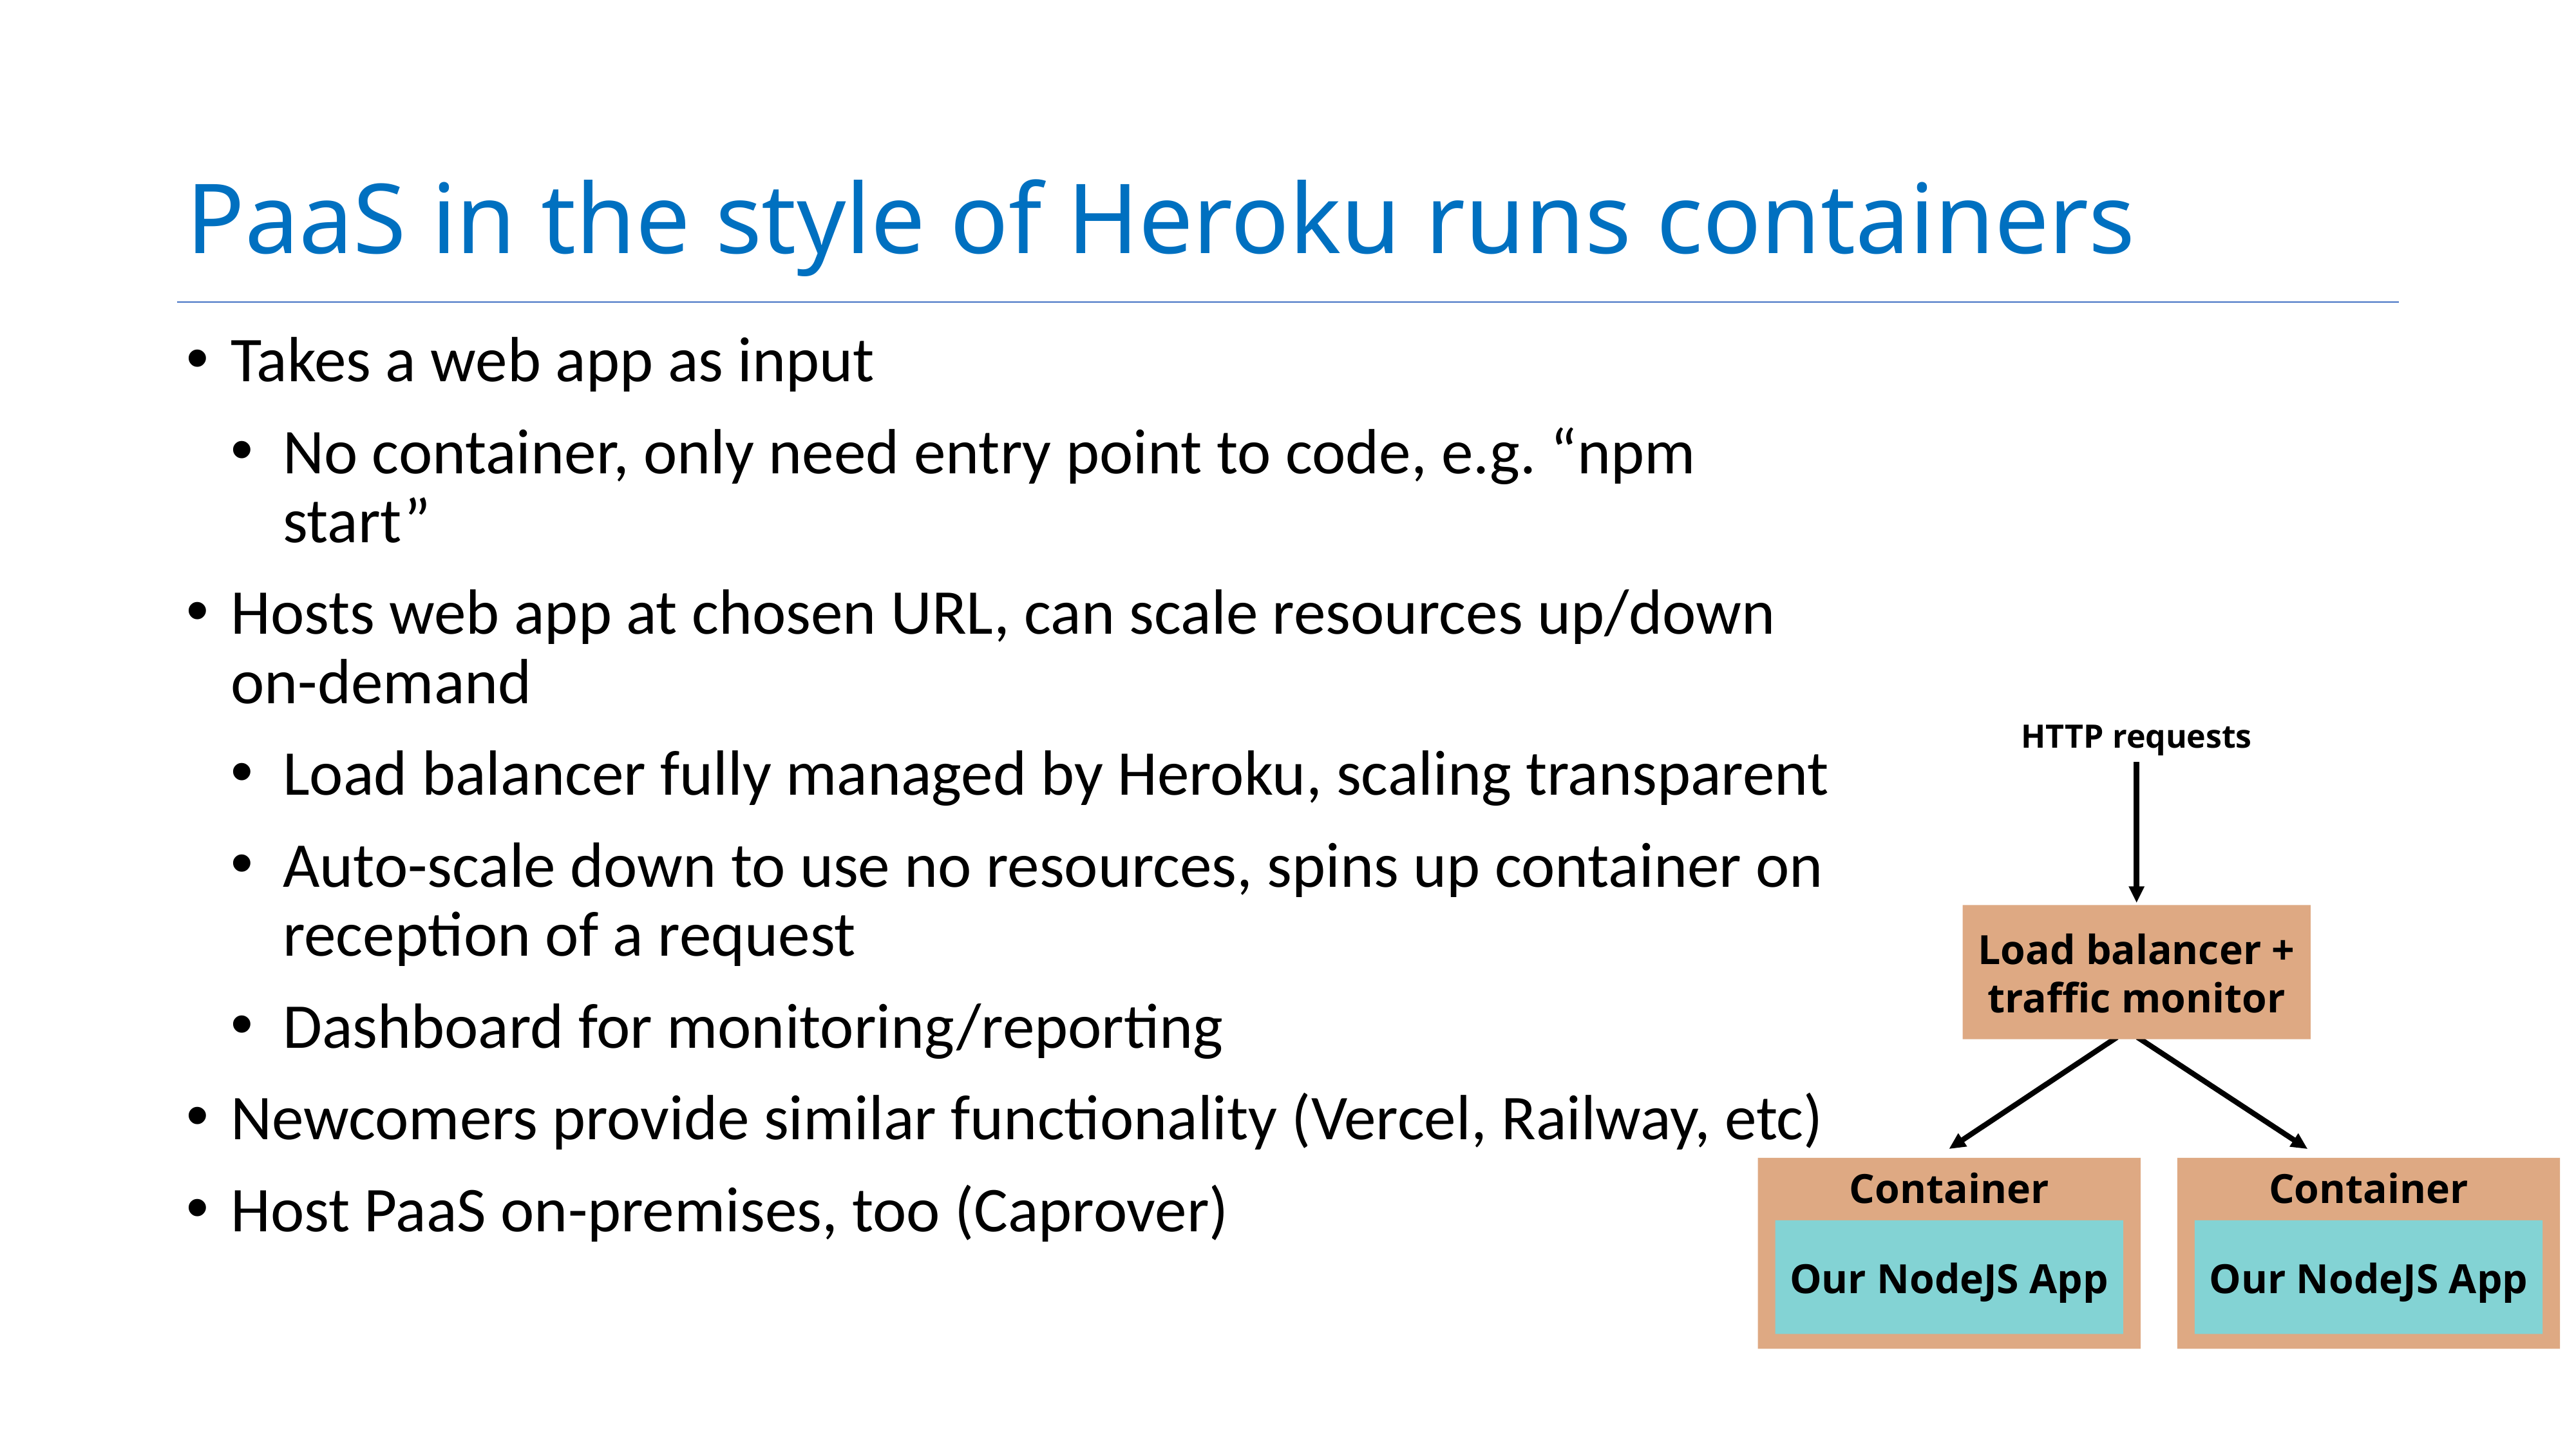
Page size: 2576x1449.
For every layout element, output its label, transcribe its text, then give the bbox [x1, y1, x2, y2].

text_box HTTP requests [2016, 710, 2257, 760]
text_box [2132, 762, 2141, 903]
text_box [2194, 1220, 2543, 1334]
text_box [1949, 1039, 2114, 1149]
text_box [2140, 1039, 2307, 1149]
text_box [1962, 905, 2311, 1039]
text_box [2177, 1157, 2561, 1349]
list Takes a web app as input No container, only need entry point to code, e.g. “npm start” Hosts web app at chosen URL, can scale resources up/down on-demand Load balancer fully managed by Heroku, scaling transparent Auto-scale down to use no resources, spins up container on reception of a request Dashboard for monitoring/reporting Newcomers provide similar functionality (Vercel, Railway, etc) Host PaaS on-premises, too (Caprover) [176, 316, 1845, 1383]
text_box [1775, 1220, 2124, 1334]
title PaaS in the style of Heroku runs containers [176, 3, 2400, 285]
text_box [1757, 1157, 2141, 1349]
